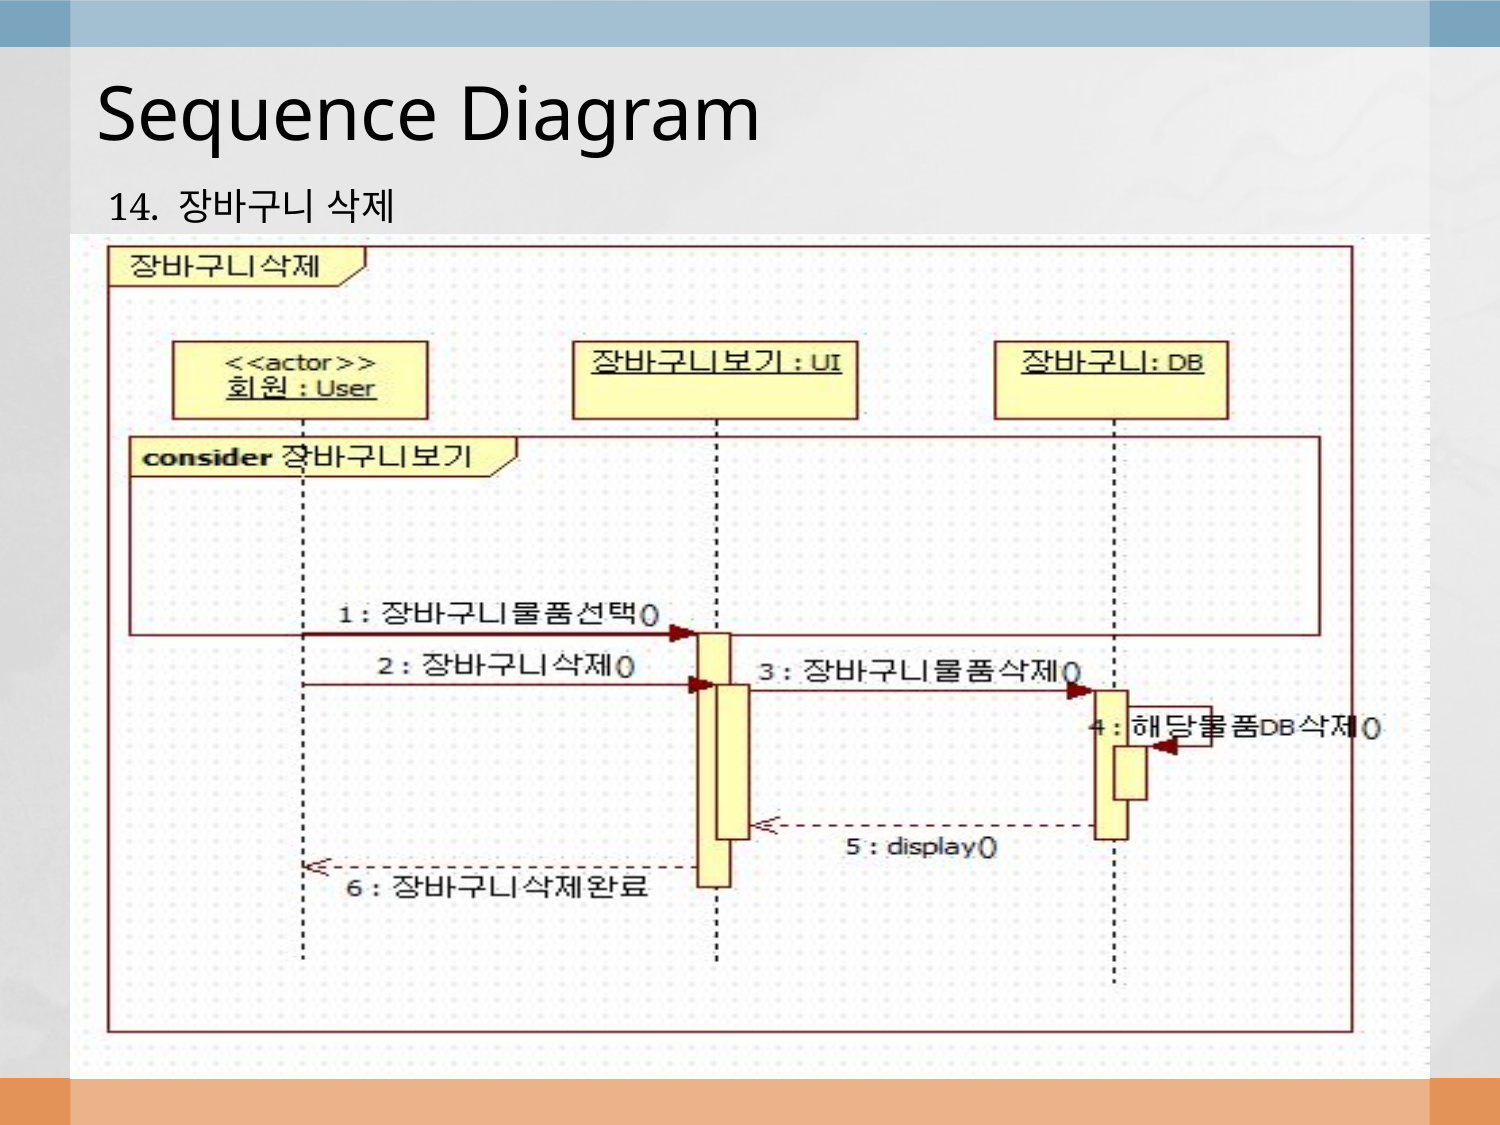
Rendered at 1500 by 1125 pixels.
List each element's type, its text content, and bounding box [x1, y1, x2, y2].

picture [70, 234, 1430, 1079]
text_box 14. 장바구니 삭제 [93, 175, 1114, 231]
text_box Sequence Diagram [81, 58, 1418, 164]
